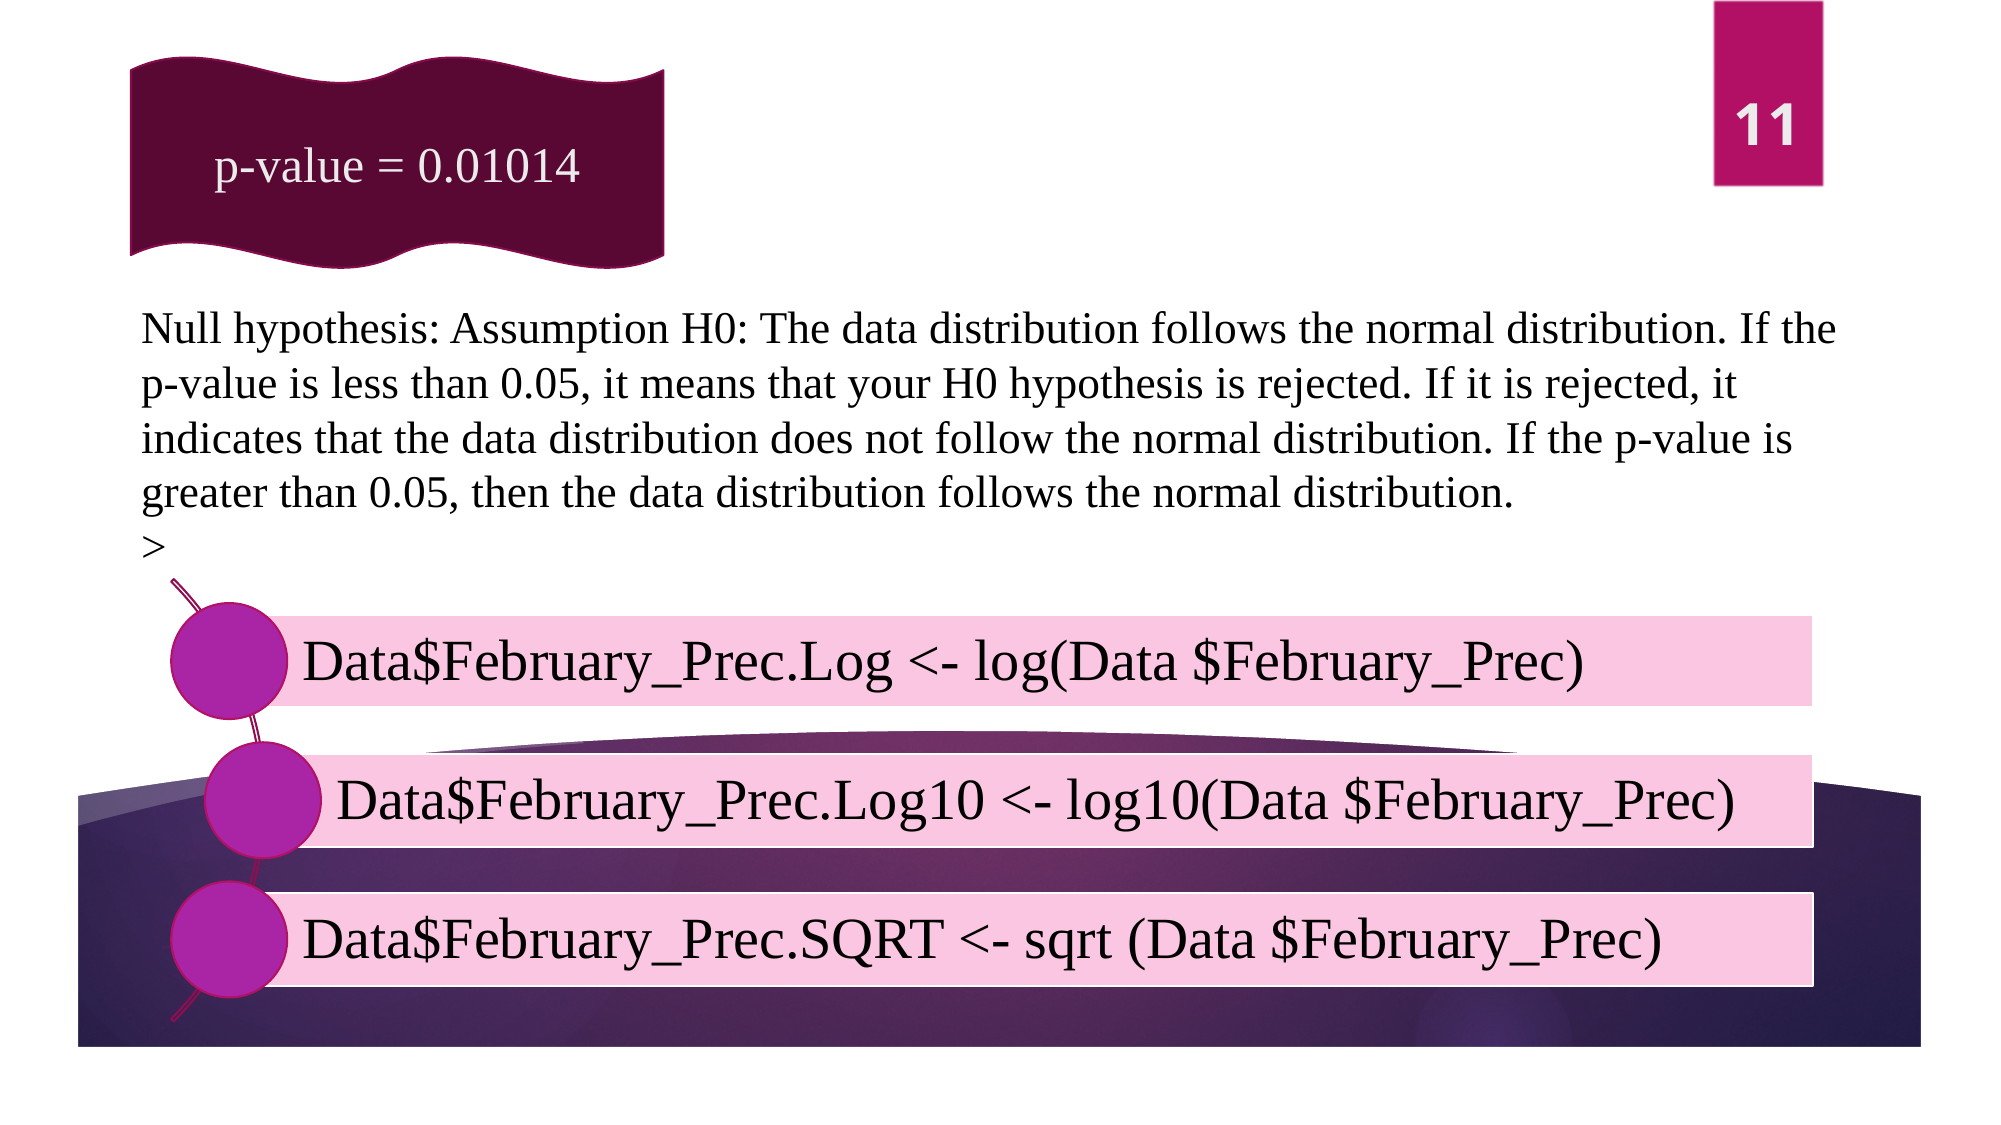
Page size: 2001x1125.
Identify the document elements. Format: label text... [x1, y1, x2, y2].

title Null hypothesis: Assumption H0: The data distribution follows the normal distribution. If the p-value is less than 0.05, it means that your H0 hypothesis is rejected. If it is rejected, it indicates that the data distribution does not follow the normal distribution. If the p-value is greater than 0.05, then the data distribution follows the normal distribution. > [126, 287, 1900, 579]
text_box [164, 570, 1818, 1031]
slide_number 11 [1698, 48, 1836, 175]
text_box p-value = 0.01014 [129, 56, 665, 269]
